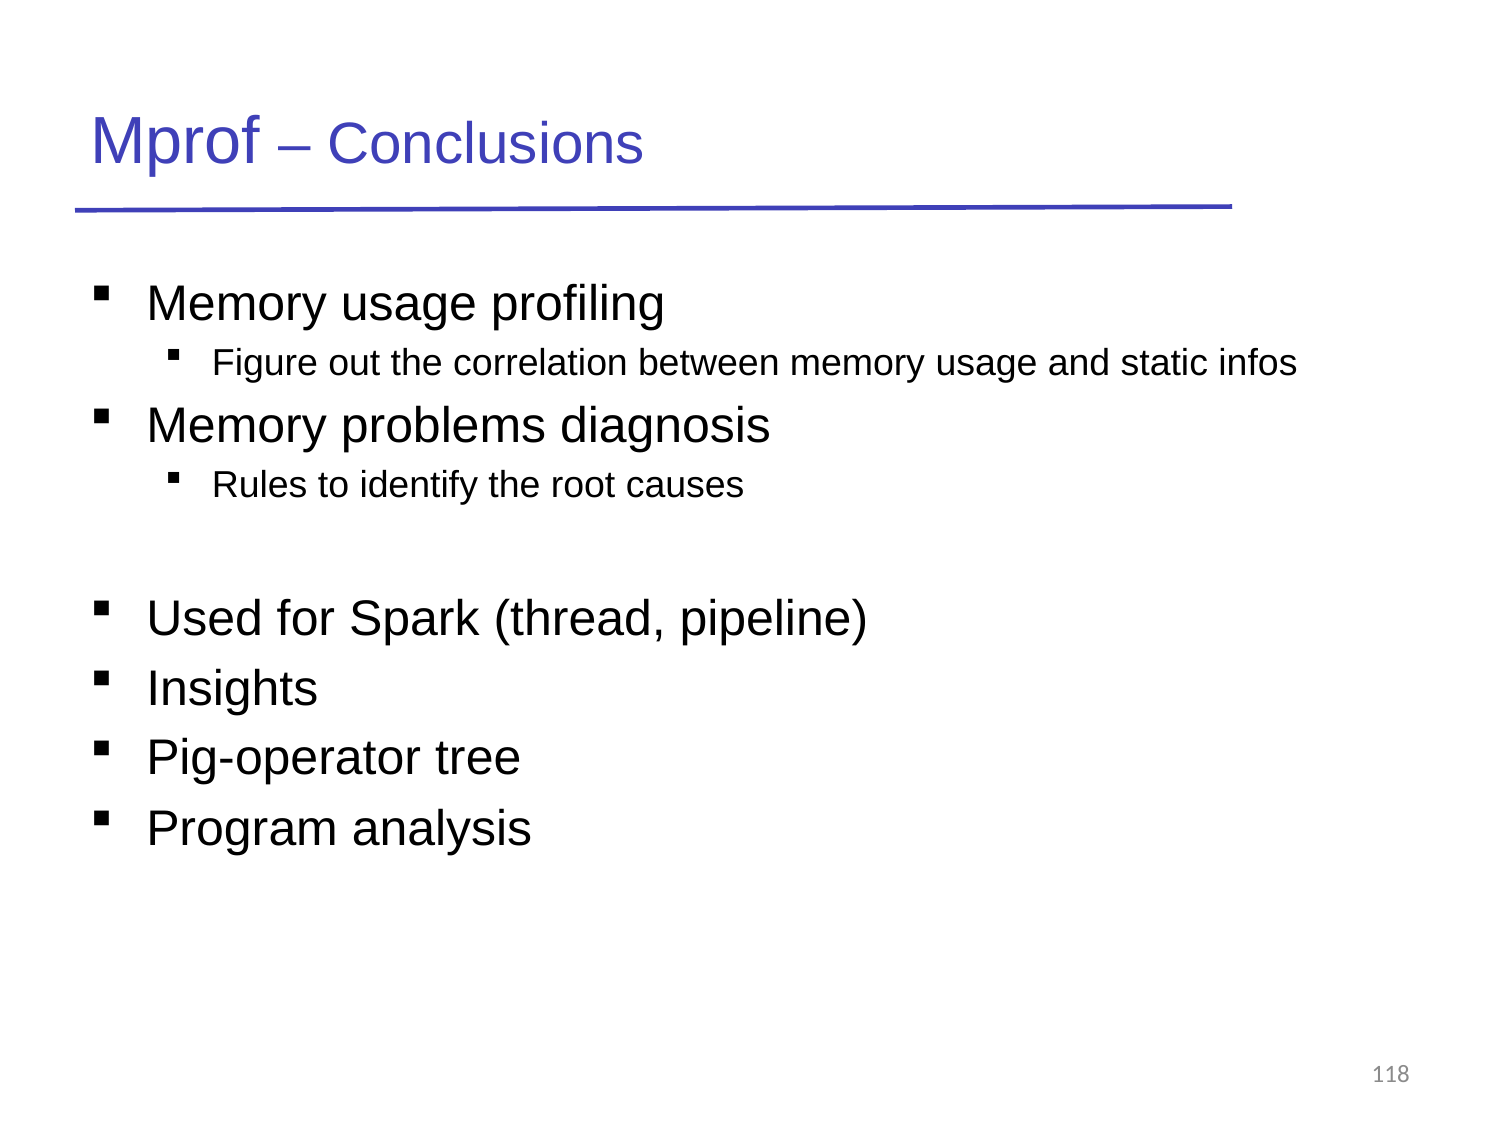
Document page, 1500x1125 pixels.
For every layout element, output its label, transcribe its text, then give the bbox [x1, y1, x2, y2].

list Memory usage profiling Figure out the correlation between memory usage and static infos Memory problems diagnosis Rules to identify the root causes Used for Spark (thread, pipeline) Insights Pig-operator tree Program analysis [75, 262, 1425, 1005]
title Mprof – Conclusions [75, 67, 1425, 207]
slide_number 118 [1074, 1042, 1425, 1103]
